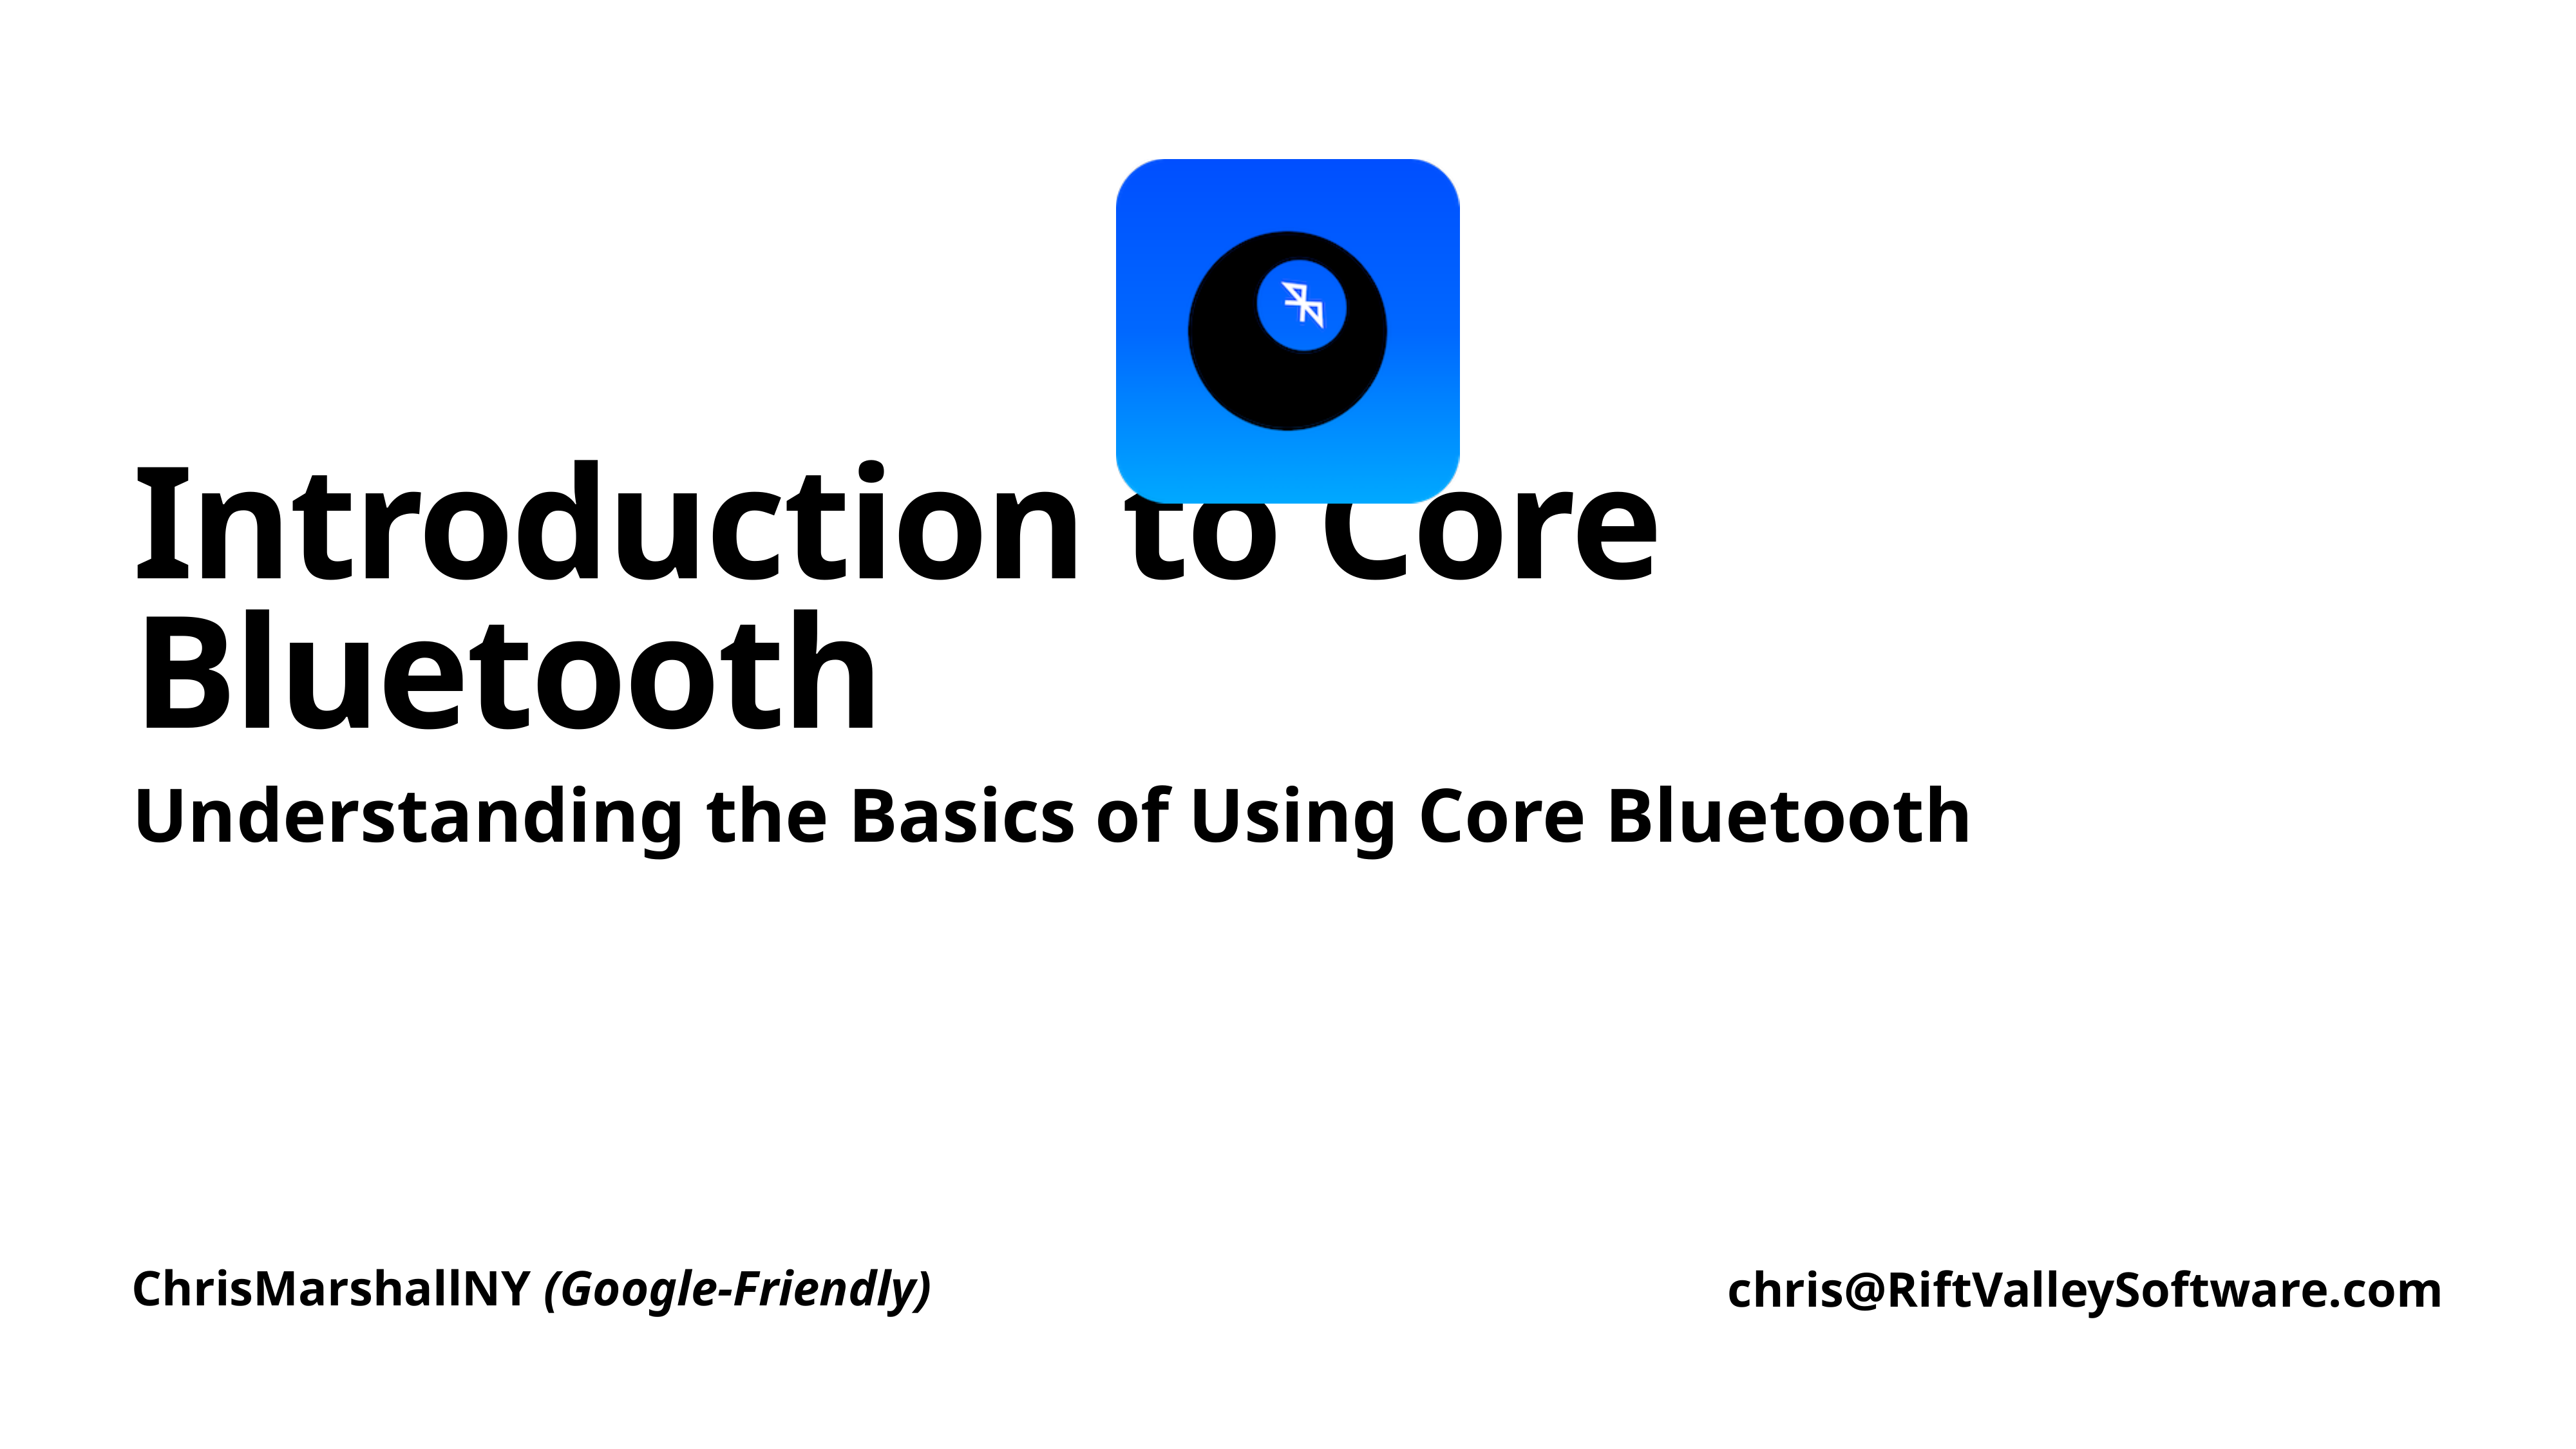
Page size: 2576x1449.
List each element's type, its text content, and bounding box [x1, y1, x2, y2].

list ChrisMarshallNY (Google-Friendly) [126, 1252, 1289, 1321]
subtitle Understanding the Basics of Using Core Bluetooth [126, 762, 2448, 965]
picture [1116, 159, 1460, 504]
text_box chris@RiftValleySoftware.com [1691, 1254, 2449, 1321]
title Introduction to Core Bluetooth [127, 271, 2449, 764]
